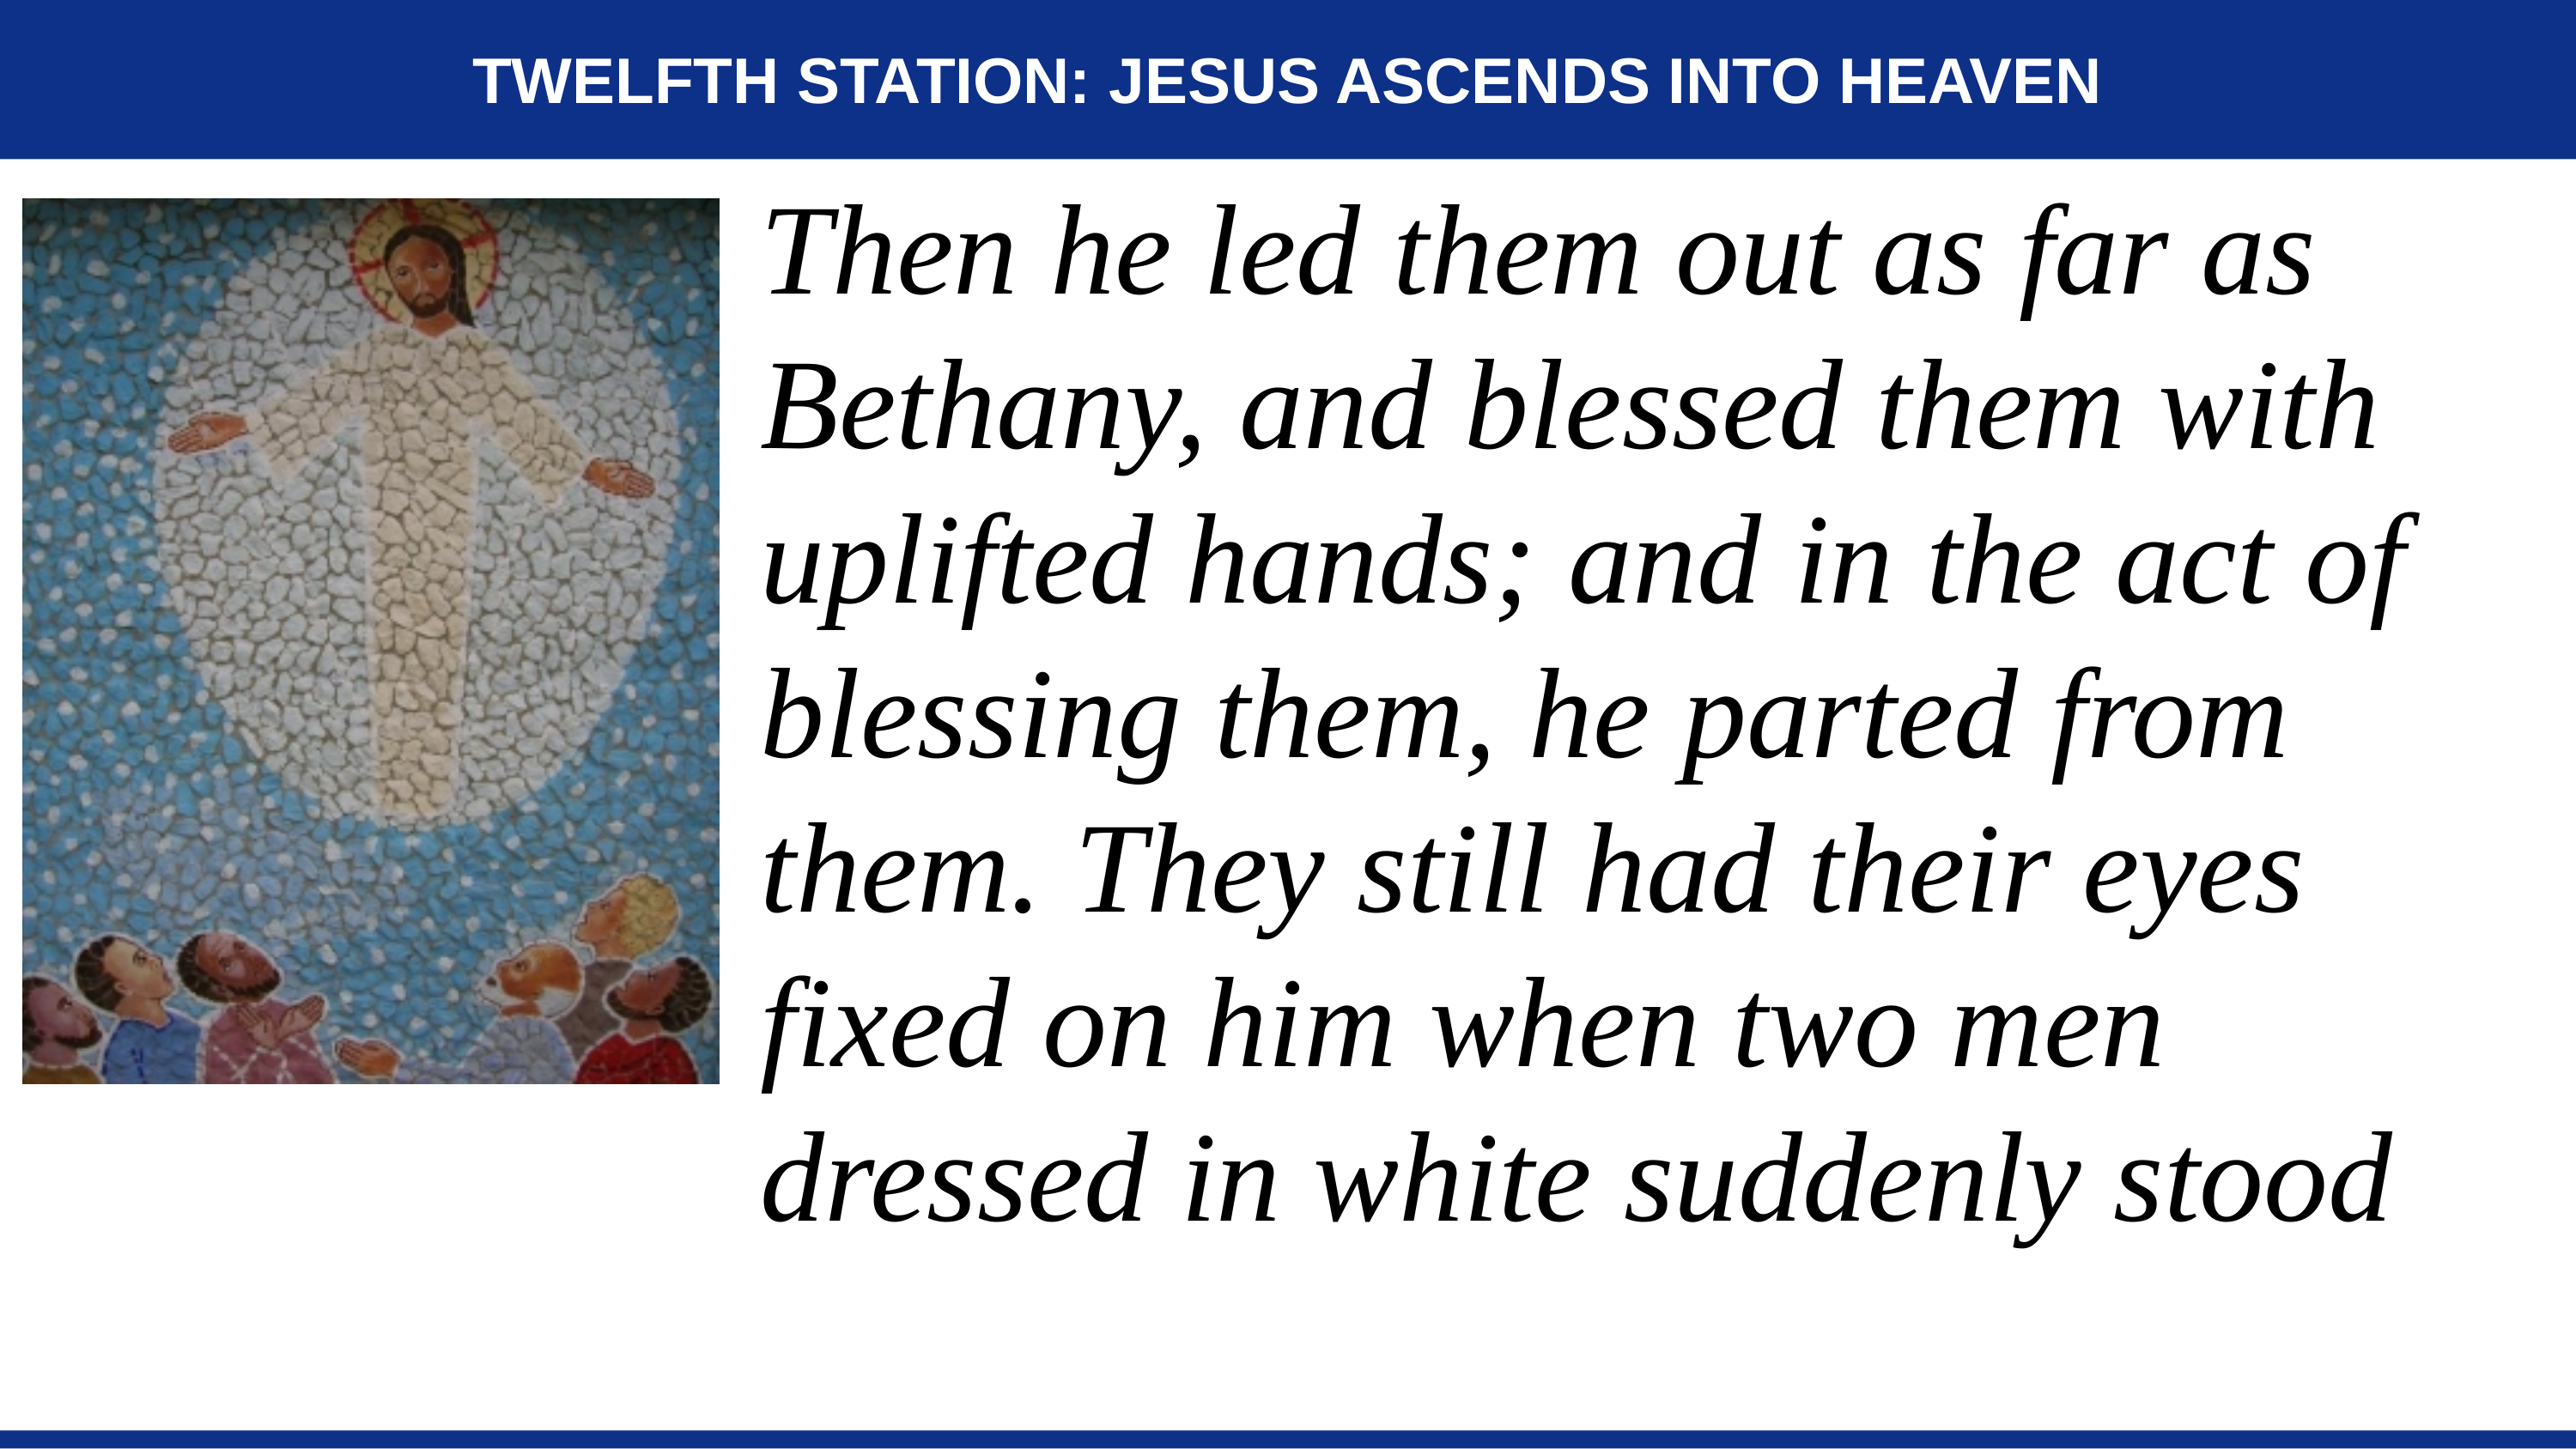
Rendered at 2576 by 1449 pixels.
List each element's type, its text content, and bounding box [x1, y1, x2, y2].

picture [22, 198, 720, 1084]
title Twelfth Station: Jesus ascends into heaven [0, 0, 2576, 160]
text_box [0, 1430, 2576, 1449]
subtitle Then he led them out as far as Bethany, and blessed them with uplifted hands; and in the act of blessing them, he parted from them. They still had their eyes fixed on him when two men dressed in white suddenly stood [747, 159, 2576, 1413]
